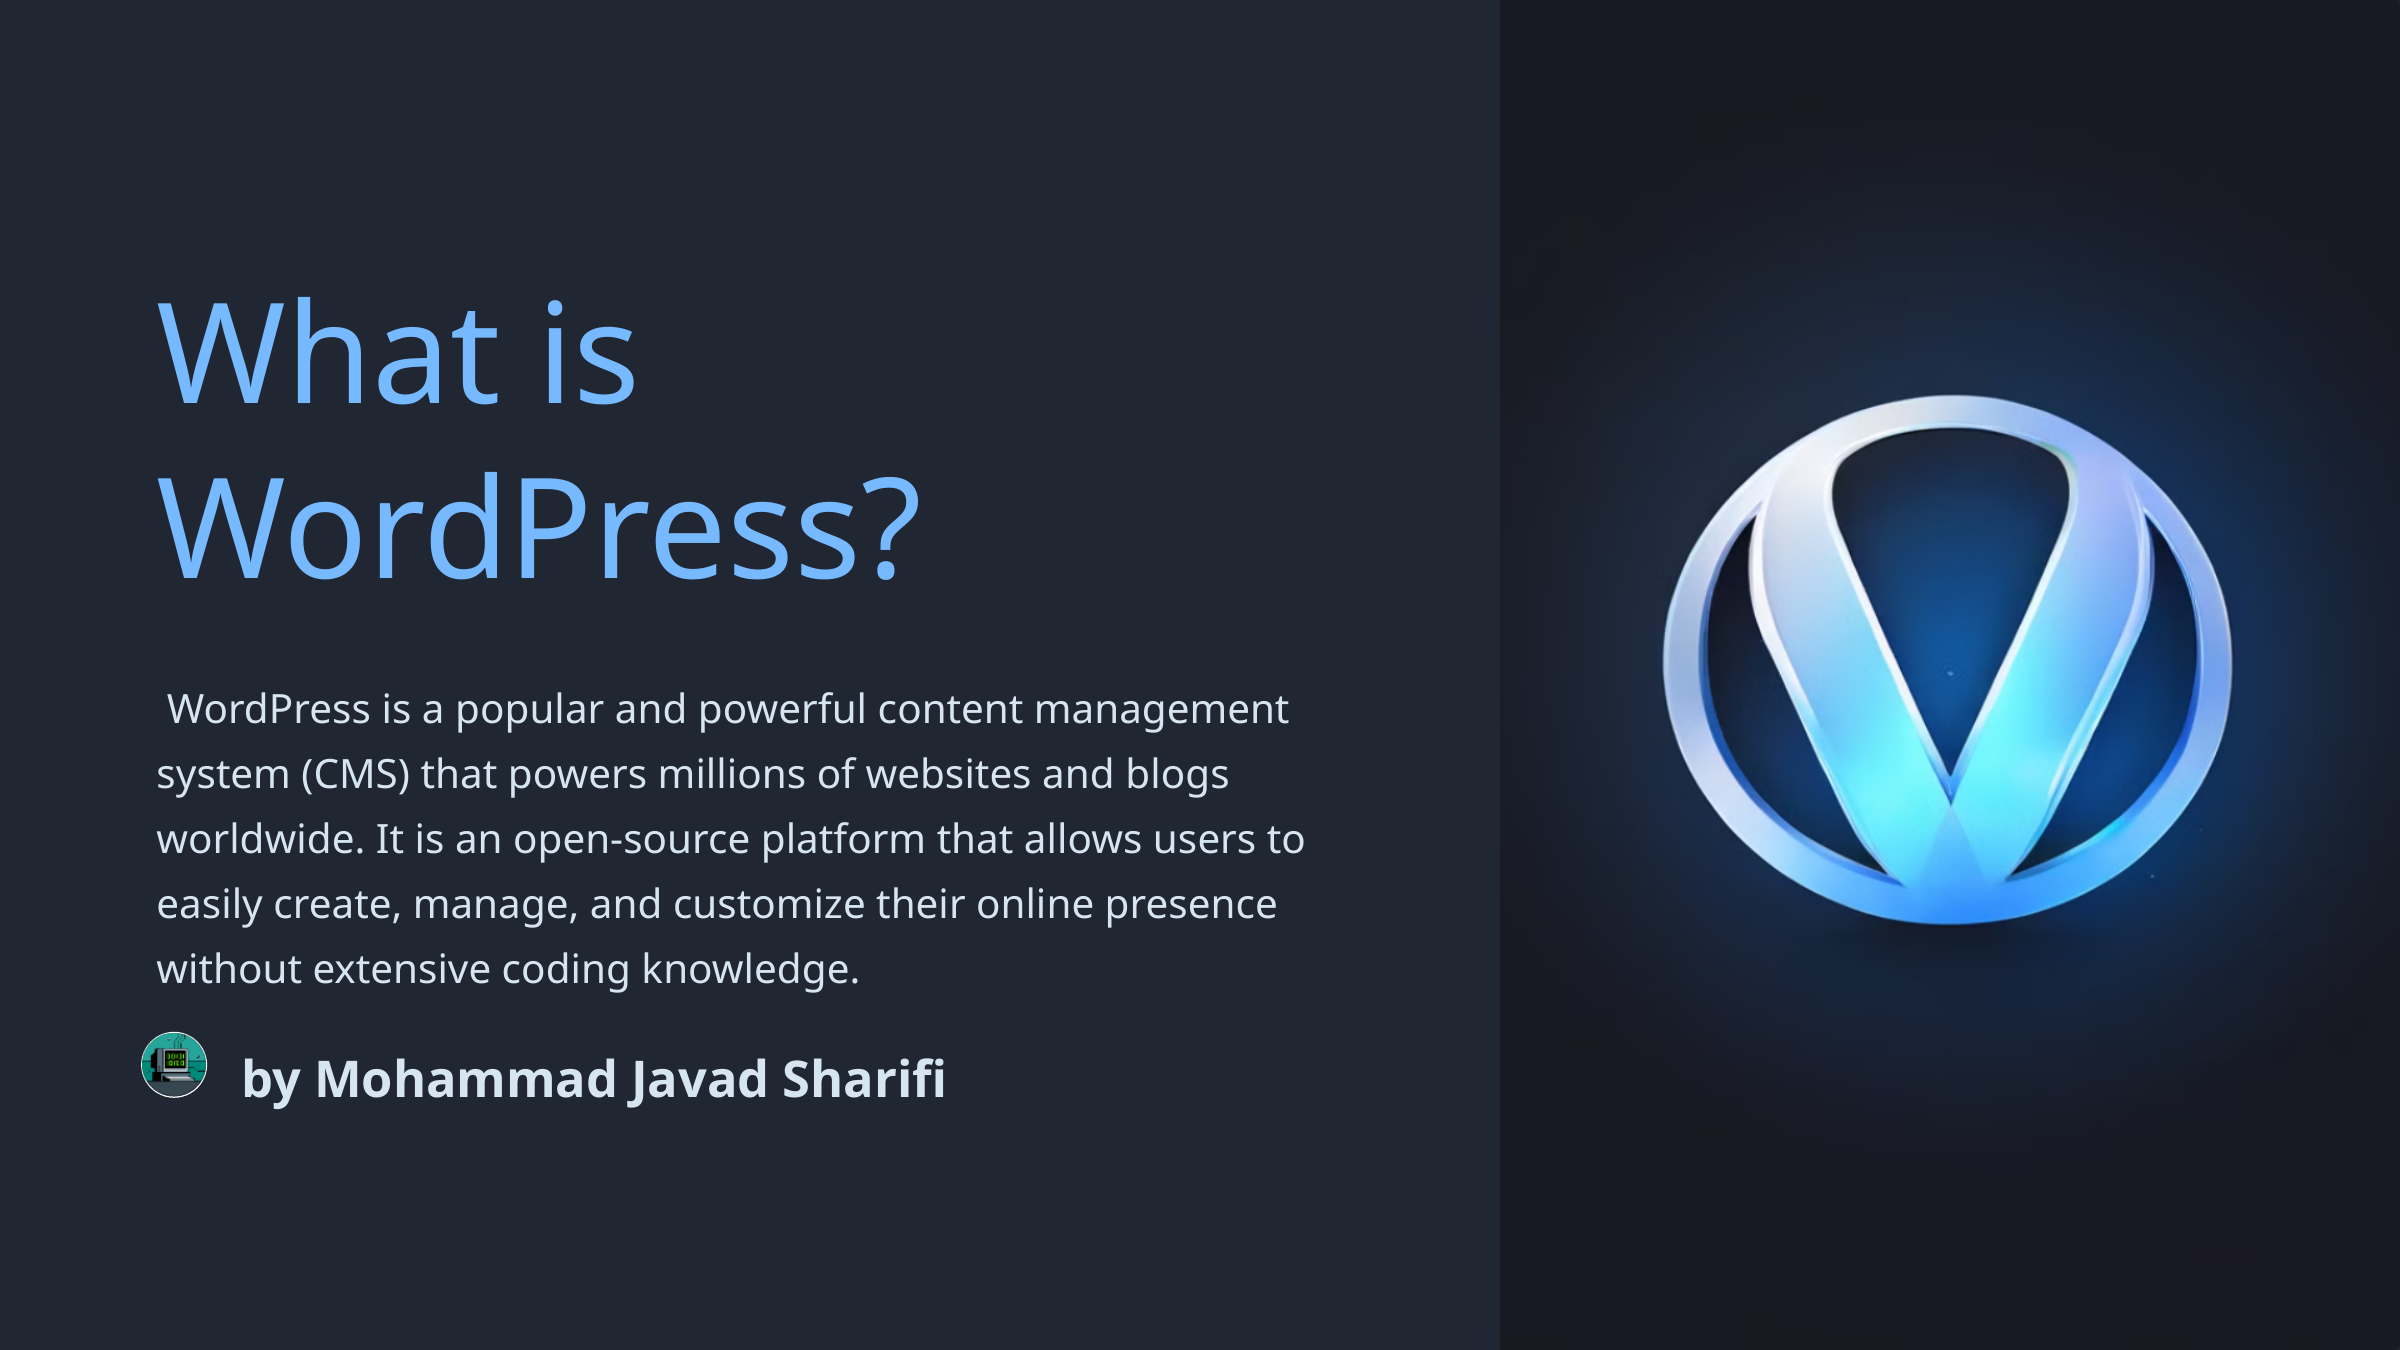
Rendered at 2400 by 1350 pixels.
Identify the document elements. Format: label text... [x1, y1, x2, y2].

picture [142, 1033, 206, 1096]
text_box by Mohammad Javad Sharifi [226, 1029, 876, 1101]
text_box WordPress is a popular and powerful content management system (CMS) that powers millions of websites and blogs worldwide. It is an open-source platform that allows users to easily create, manage, and customize their online presence without extensive coding knowledge. [141, 659, 1359, 984]
text_box [0, 0, 1499, 1350]
picture [1499, 0, 2400, 1350]
text_box What is WordPress? [141, 249, 1359, 599]
